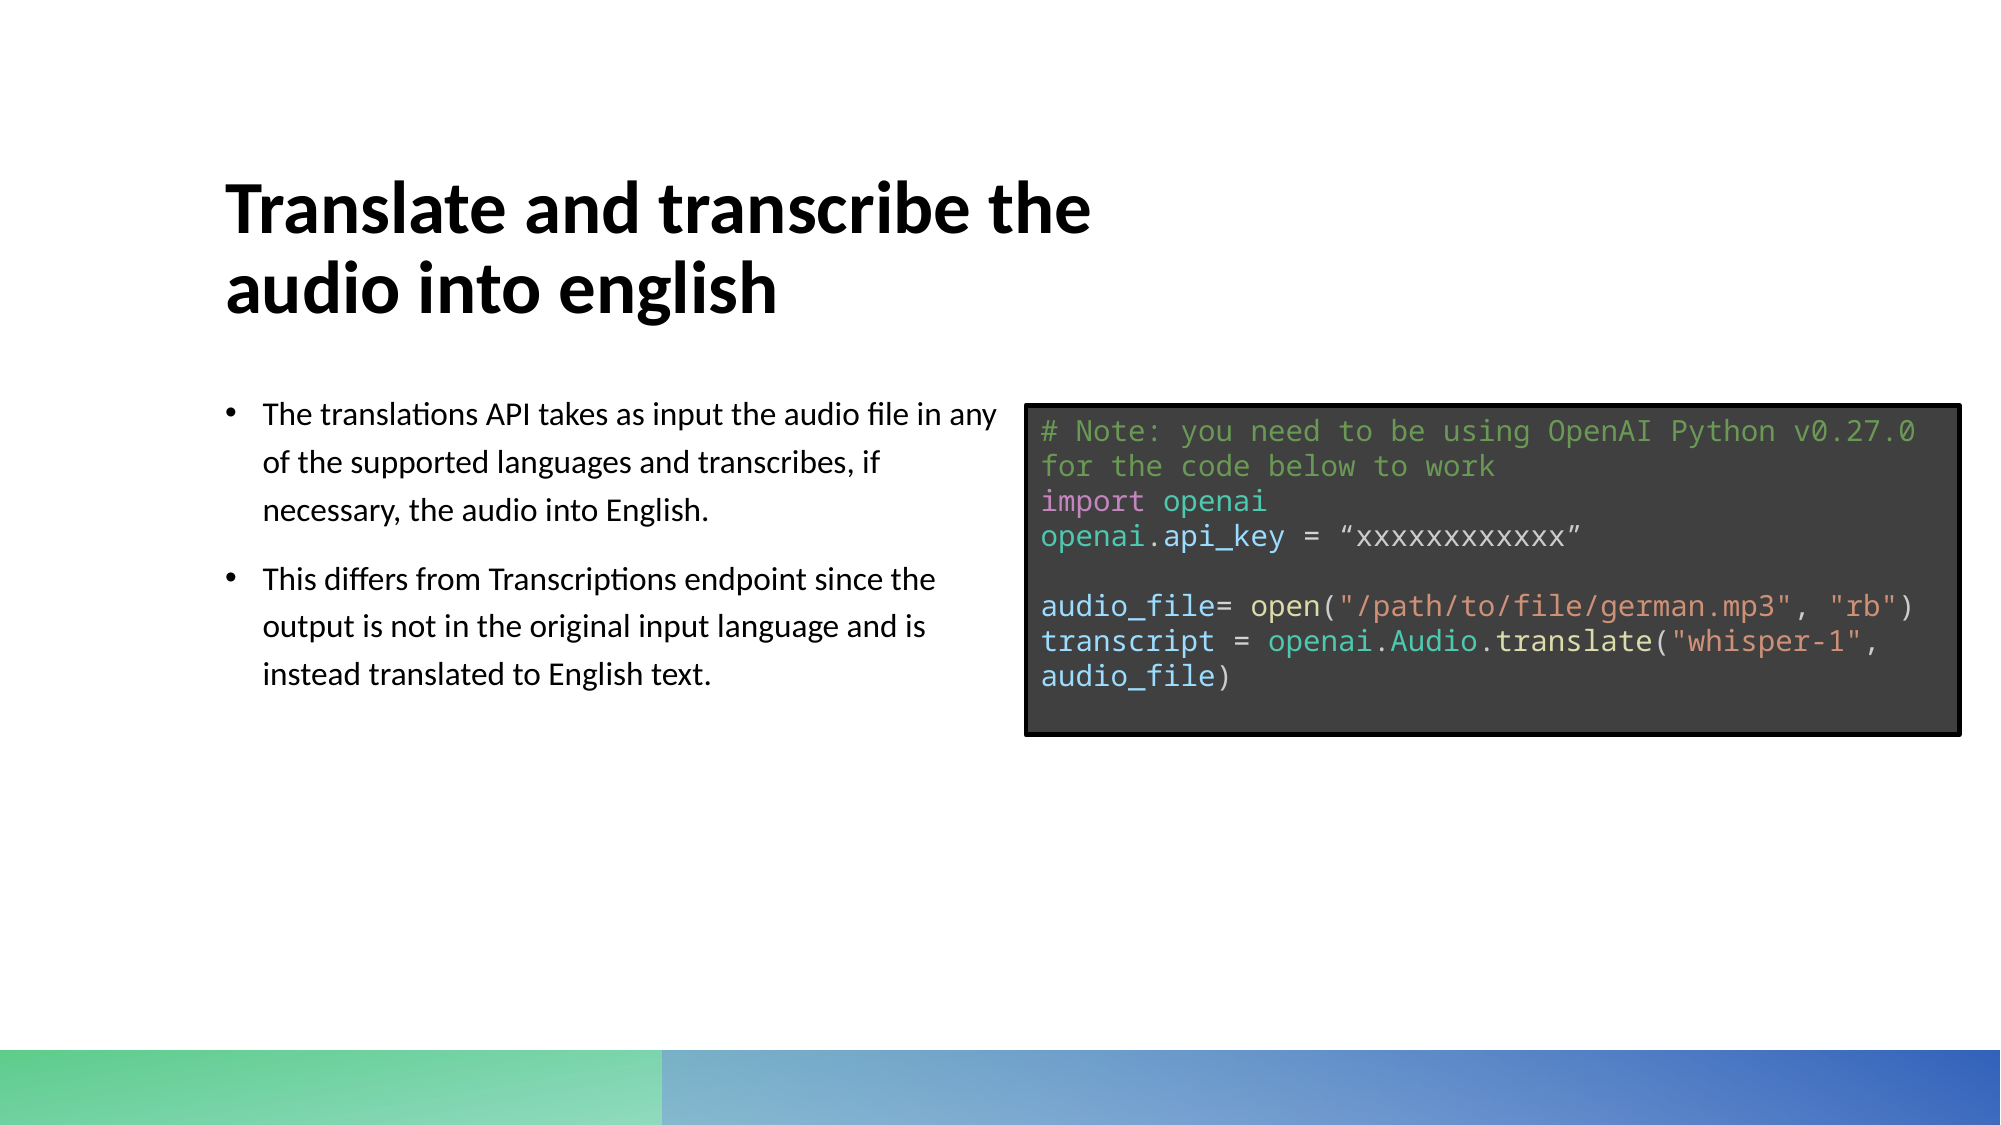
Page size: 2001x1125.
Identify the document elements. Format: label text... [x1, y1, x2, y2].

text_box # Note: you need to be using OpenAI Python v0.27.0 for the code below to work import openai openai.api_key = “xxxxxxxxxxxx” audio_file= open("/path/to/file/german.mp3", "rb") transcript = openai.Audio.translate("whisper-1", audio_file) [1025, 405, 1960, 735]
title Translate and transcribe the audio into english [225, 75, 1188, 331]
list The translations API takes as input the audio file in any of the supported languages and transcribes, if necessary, the audio into English. This differs from Transcriptions endpoint since the output is not in the original input language and is instead translated to English text. [225, 384, 1019, 981]
